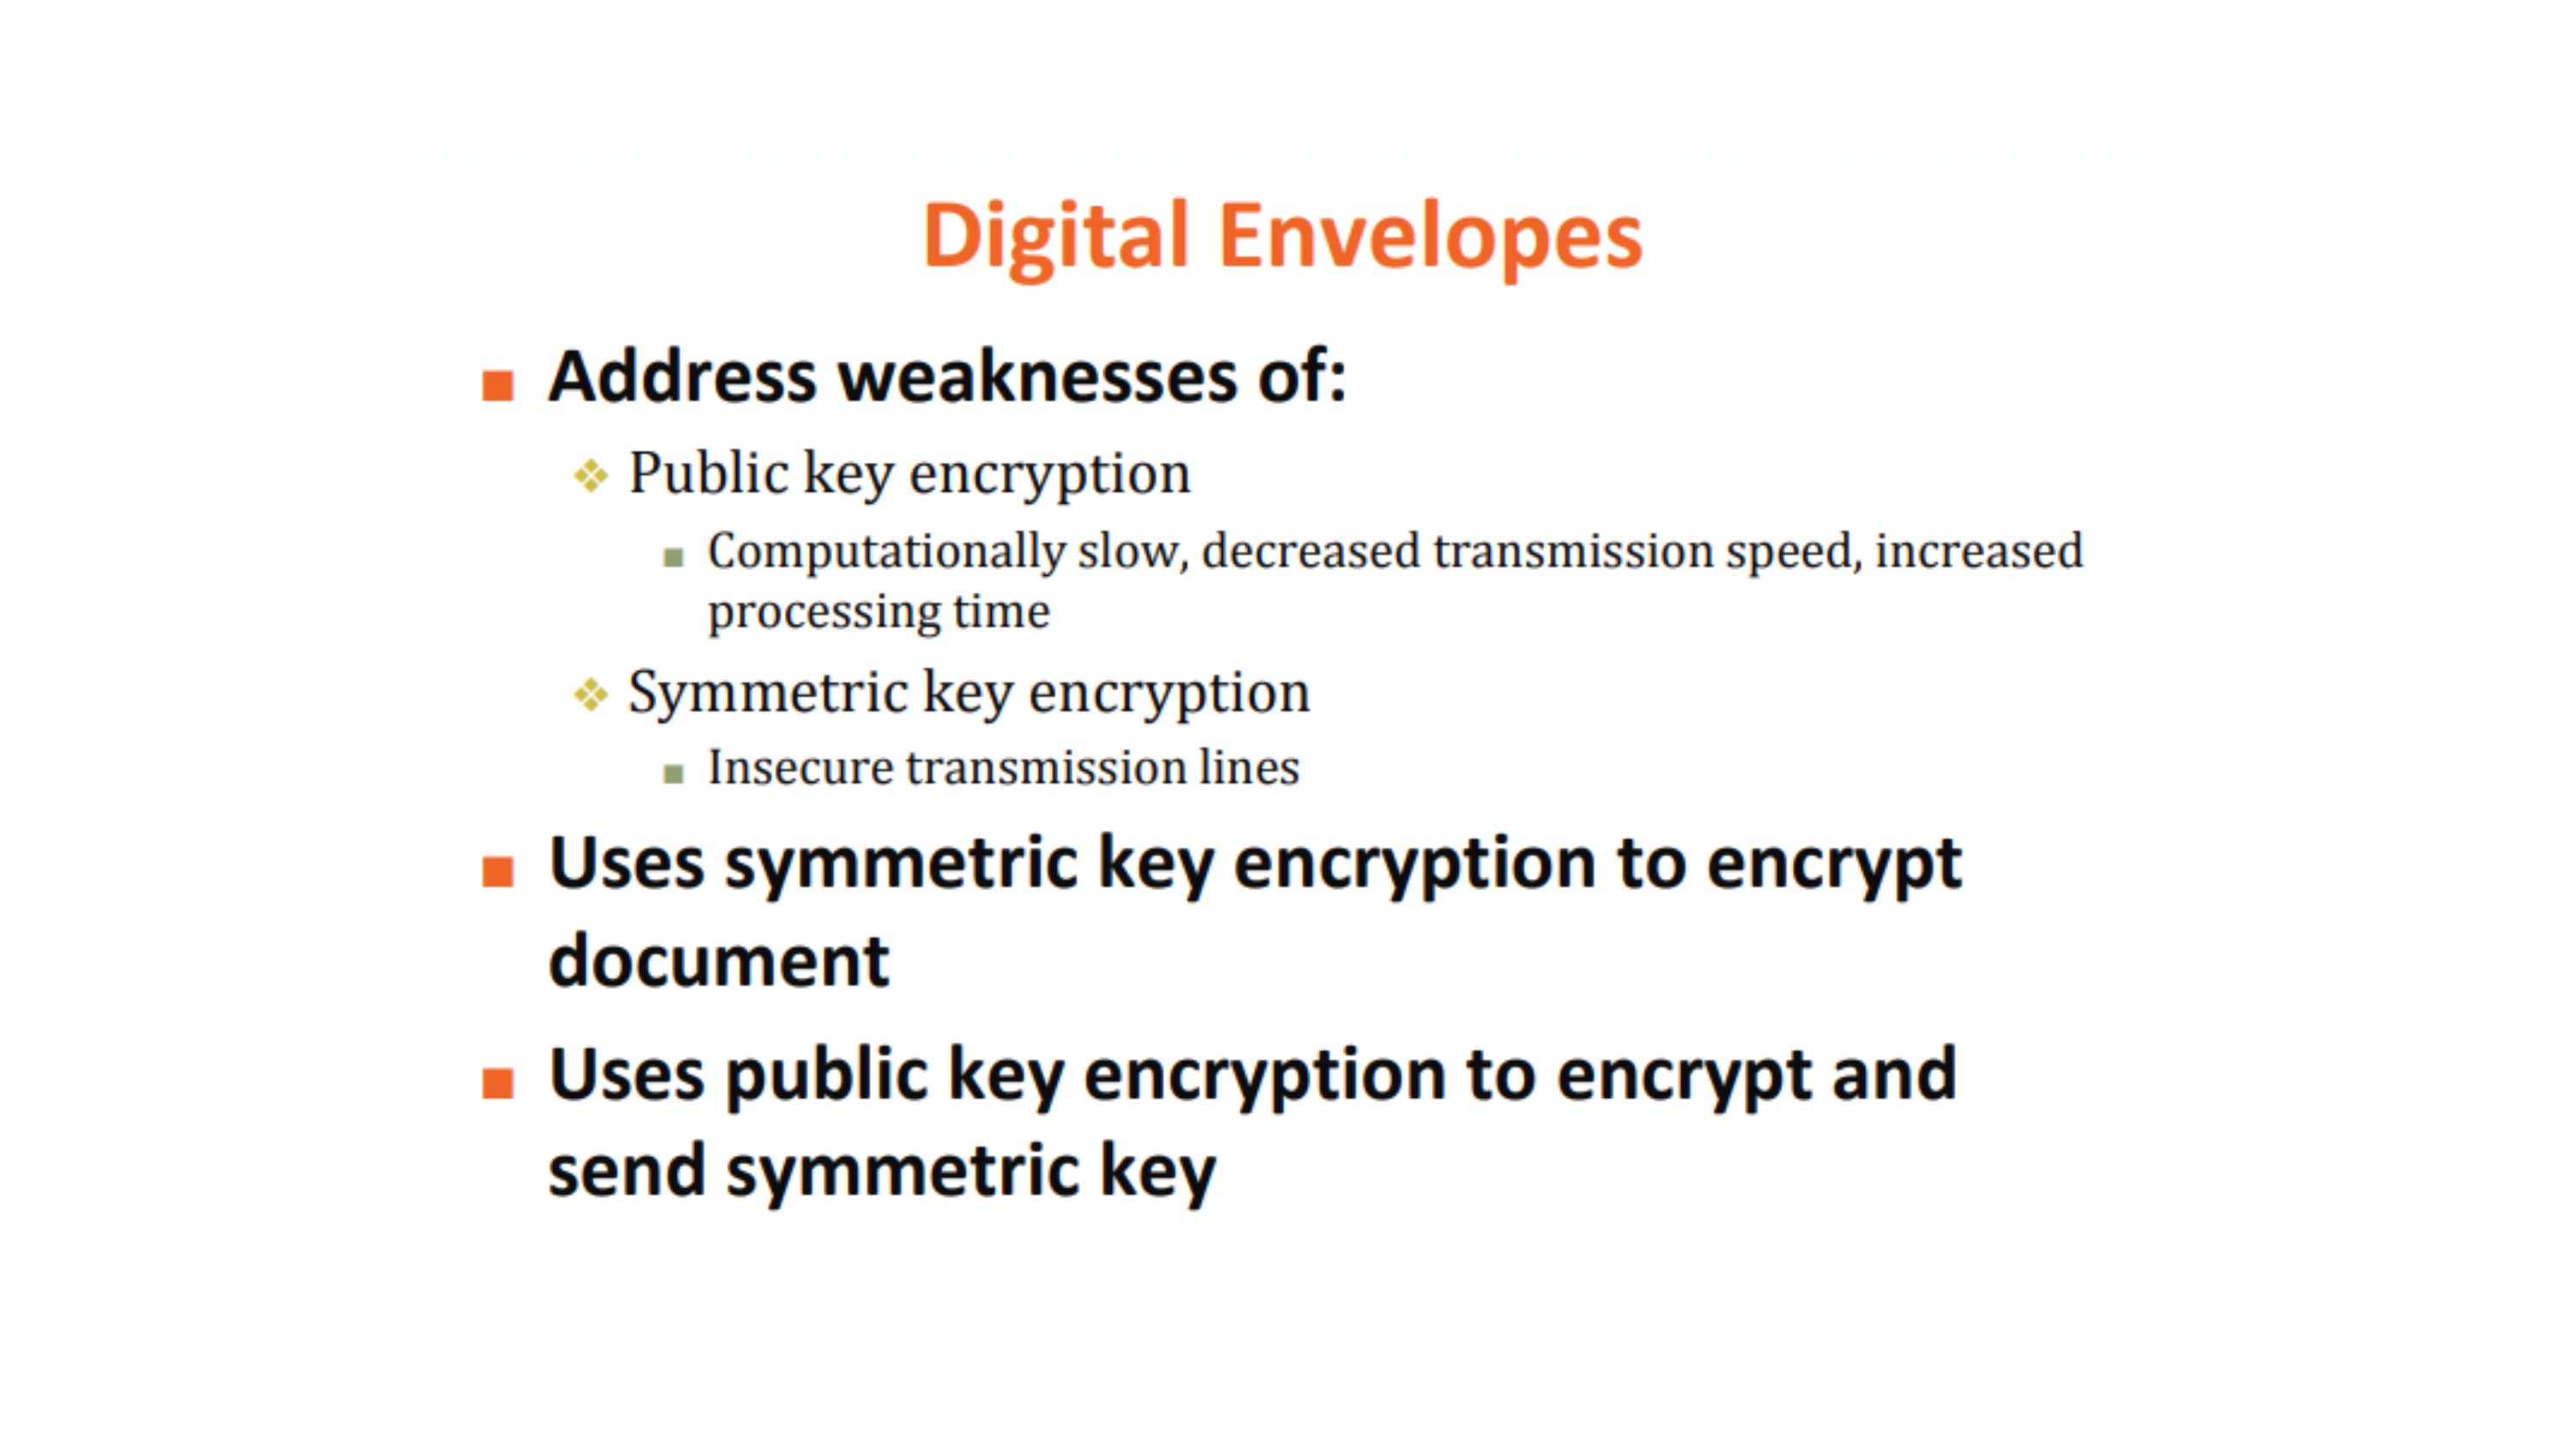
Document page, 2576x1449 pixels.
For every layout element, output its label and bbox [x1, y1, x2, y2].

text_box [397, 144, 2179, 1304]
